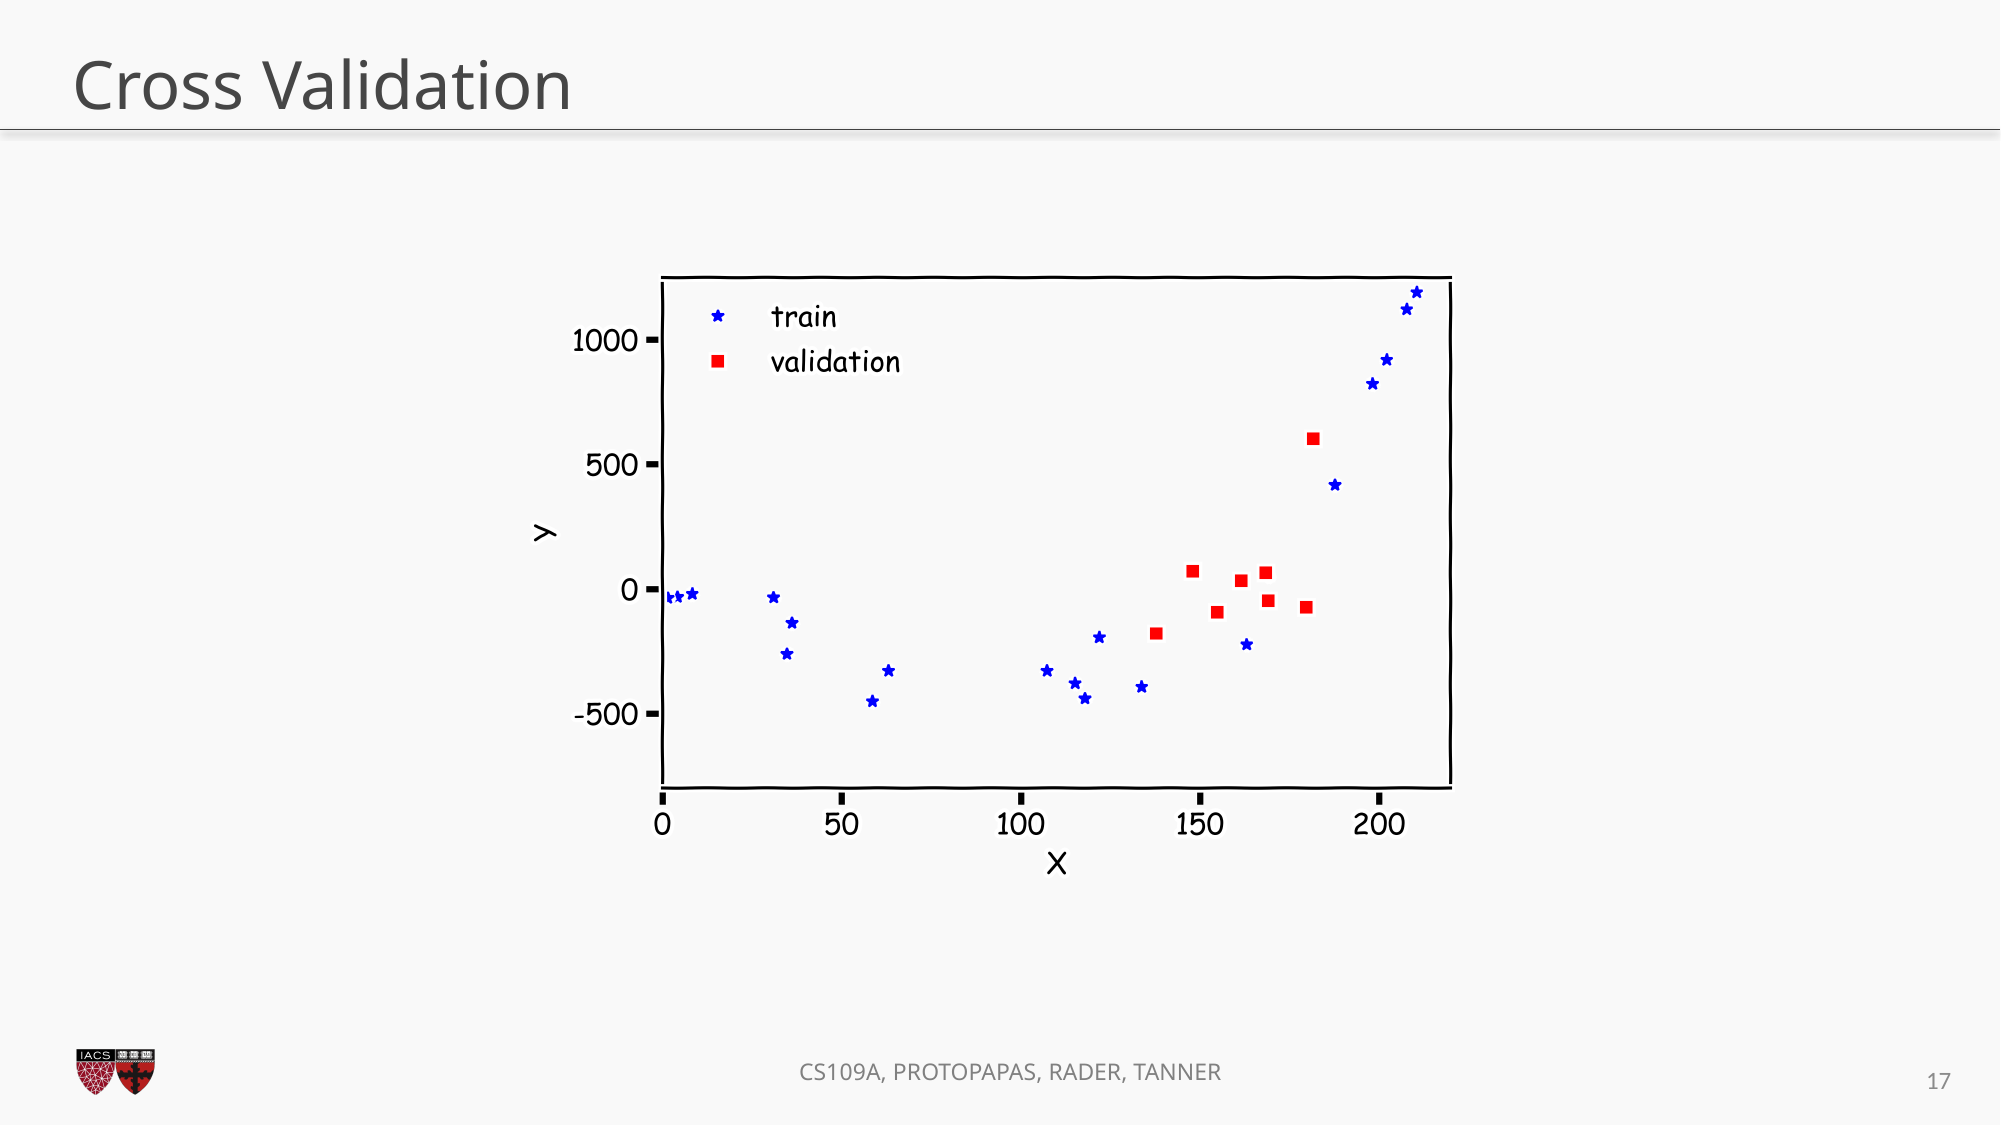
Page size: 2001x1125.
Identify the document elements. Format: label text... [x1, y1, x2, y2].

title Cross Validation [57, 35, 1943, 162]
slide_number 17 [1500, 1050, 1967, 1110]
picture [437, 187, 1563, 938]
picture [75, 1049, 155, 1095]
